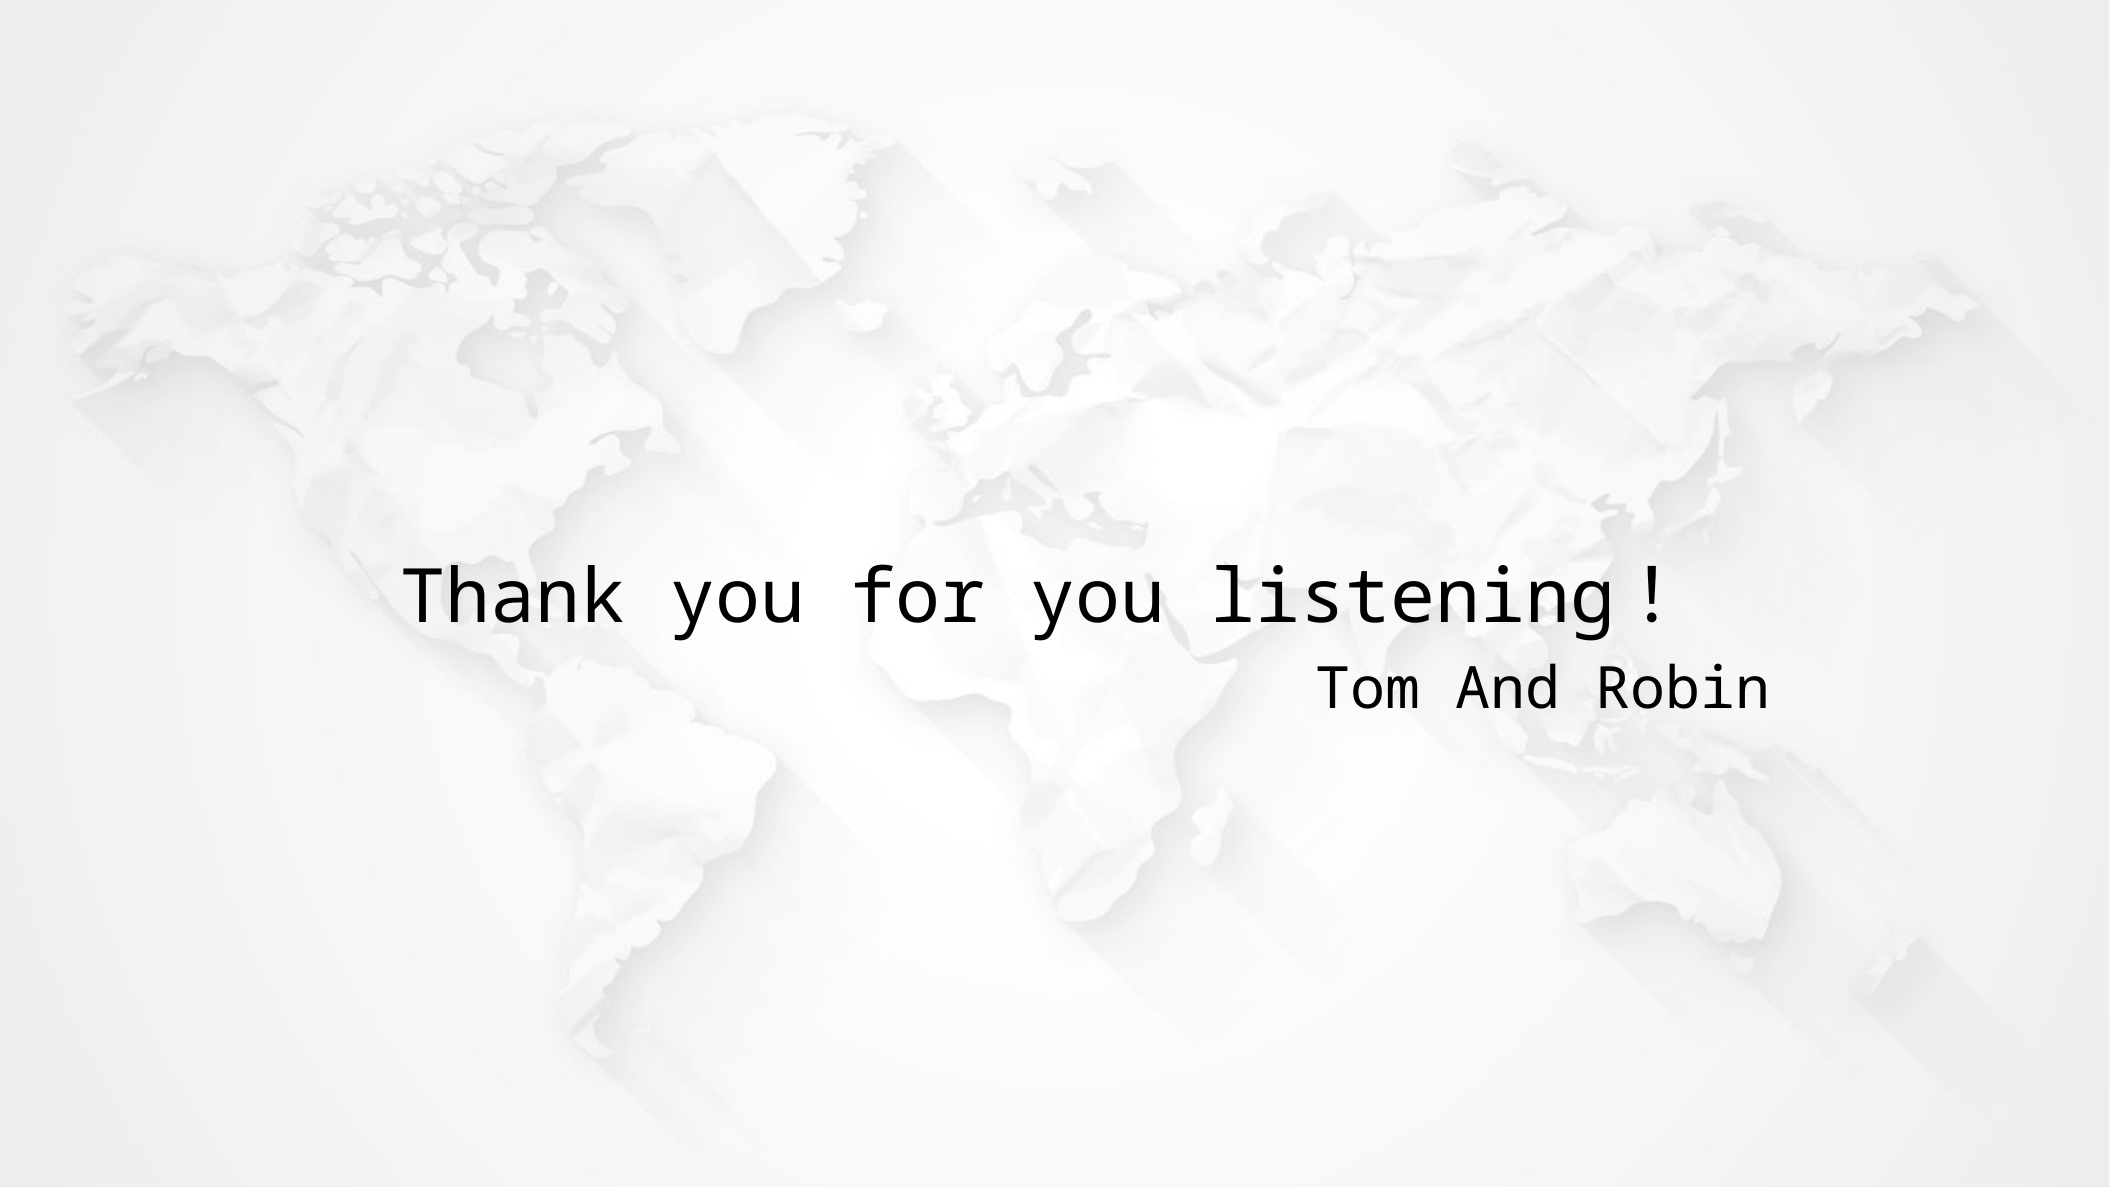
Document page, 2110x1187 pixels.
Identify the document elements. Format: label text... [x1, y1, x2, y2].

text_box Tom And Robin [747, 644, 2110, 726]
text_box Thank you for you listening！ [258, 542, 1851, 644]
